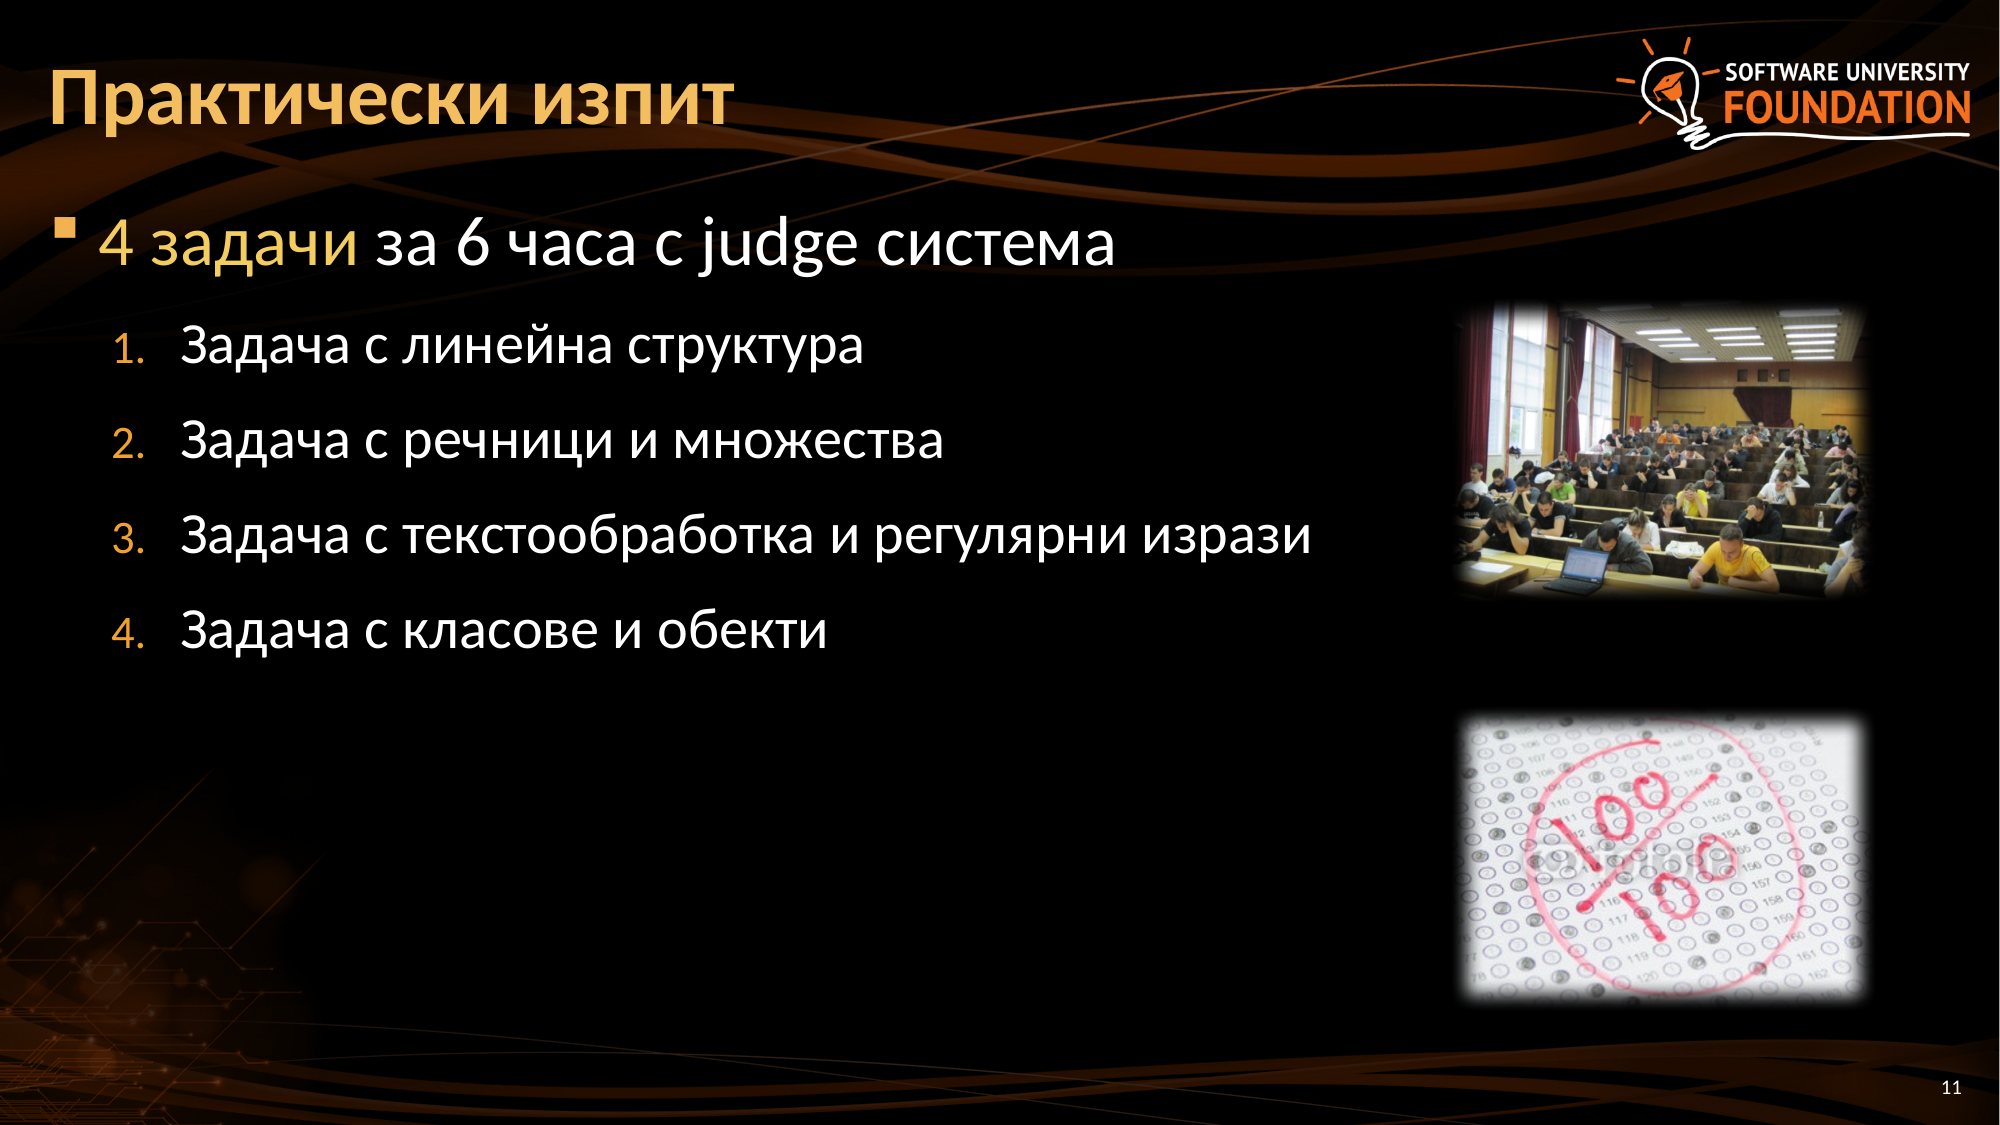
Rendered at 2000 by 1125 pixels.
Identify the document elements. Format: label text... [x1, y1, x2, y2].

picture [0, 0, 2000, 1125]
list 4 задачи за 6 часа с judge система Задача с линейна структура Задача с речници и множества Задача с текстообработка и регулярни изрази Задача с класове и обекти [31, 188, 1968, 1103]
title Практически изпит [30, 6, 1602, 189]
